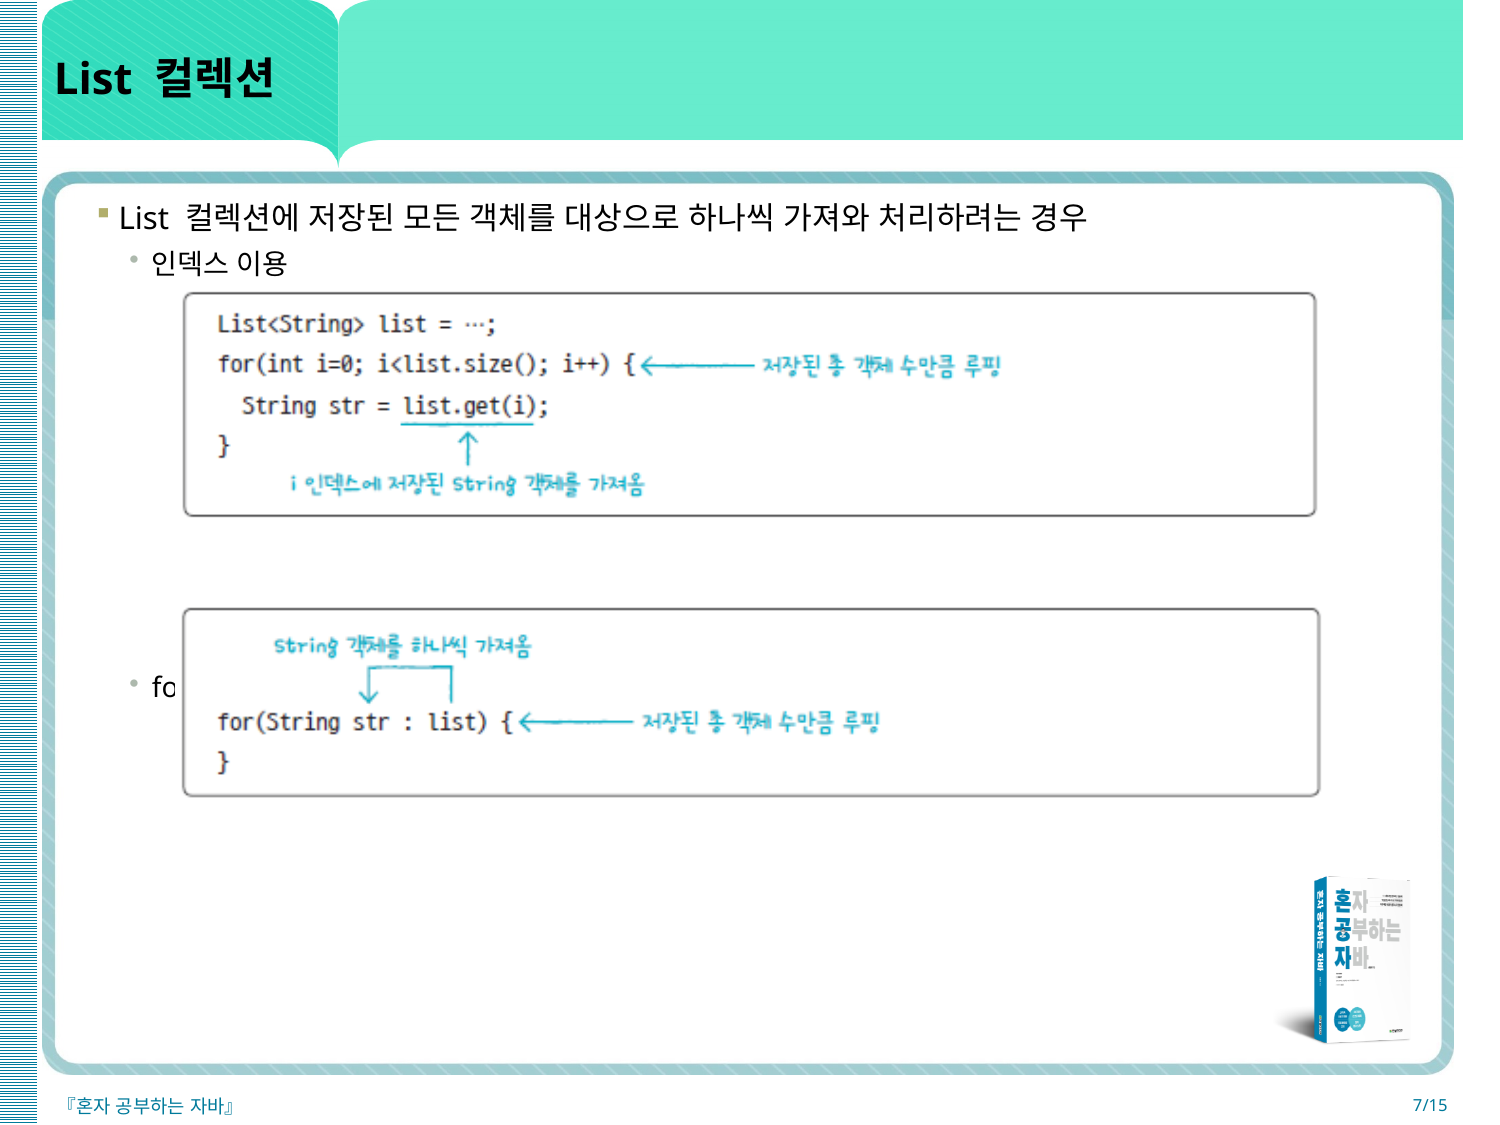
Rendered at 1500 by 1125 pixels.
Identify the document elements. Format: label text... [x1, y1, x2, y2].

picture [175, 599, 1326, 810]
picture [225, 1102, 232, 1115]
list List 컬렉션에 저장된 모든 객체를 대상으로 하나씩 가져와 처리하려는 경우 인덱스 이용 for문 이용 [37, 187, 1463, 1091]
title List 컬렉션 [39, 42, 1280, 138]
picture [1243, 797, 1488, 1122]
picture [174, 287, 1326, 521]
picture [42, 0, 1463, 187]
picture [68, 1097, 75, 1110]
picture [116, 1102, 131, 1107]
